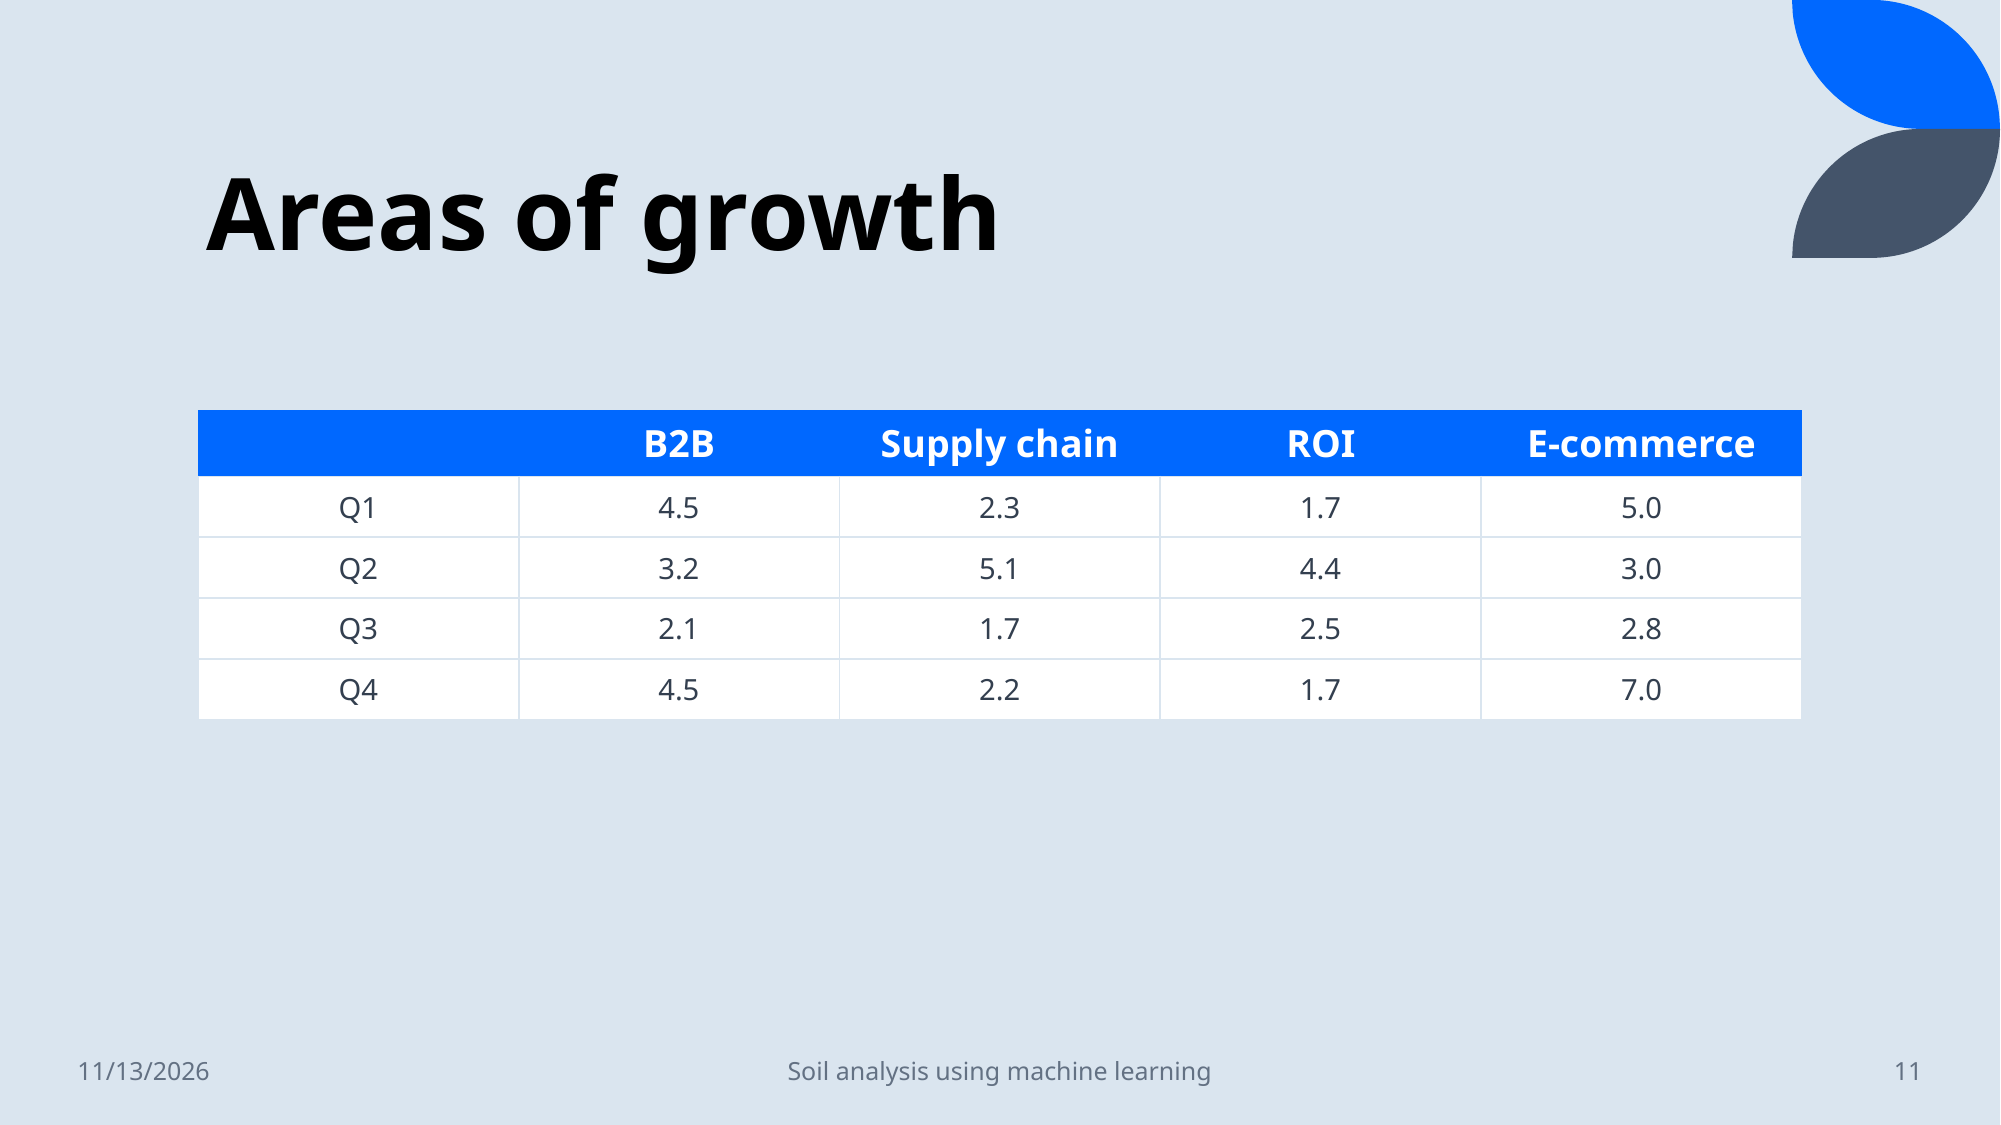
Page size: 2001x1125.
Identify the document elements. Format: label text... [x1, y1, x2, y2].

table_cell 2.3 [840, 477, 1159, 536]
table_cell 7.0 [1482, 660, 1801, 719]
table_cell 2.8 [1482, 599, 1801, 658]
table_cell 1.7 [1161, 660, 1480, 719]
title Areas of growth [191, 62, 1796, 280]
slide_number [62, 1042, 342, 1103]
table_cell 2.1 [520, 599, 839, 658]
table_cell Q2 [199, 538, 518, 597]
slide_number 11 [1665, 1042, 1938, 1103]
table_cell 4.5 [520, 660, 839, 719]
table_cell 5.1 [840, 538, 1159, 597]
table_header E-commerce [1481, 410, 1802, 476]
table_cell 3.2 [520, 538, 839, 597]
table_header ROI [1160, 410, 1481, 476]
table_cell 4.5 [520, 477, 839, 536]
table_cell 2.5 [1161, 599, 1480, 658]
table_cell 1.7 [1161, 477, 1480, 536]
table_header B2B [519, 410, 839, 476]
table_cell 4.4 [1161, 538, 1480, 597]
table_cell 3.0 [1482, 538, 1801, 597]
table_cell 1.7 [840, 599, 1159, 658]
table_cell 5.0 [1482, 477, 1801, 536]
table_header [198, 410, 519, 476]
table_cell Q4 [199, 660, 518, 719]
table_cell 2.2 [840, 660, 1159, 719]
table_header Supply chain [839, 410, 1160, 476]
table_cell Q1 [199, 477, 518, 536]
footer Soil analysis using machine learning [662, 1042, 1338, 1103]
table_cell Q3 [199, 599, 518, 658]
